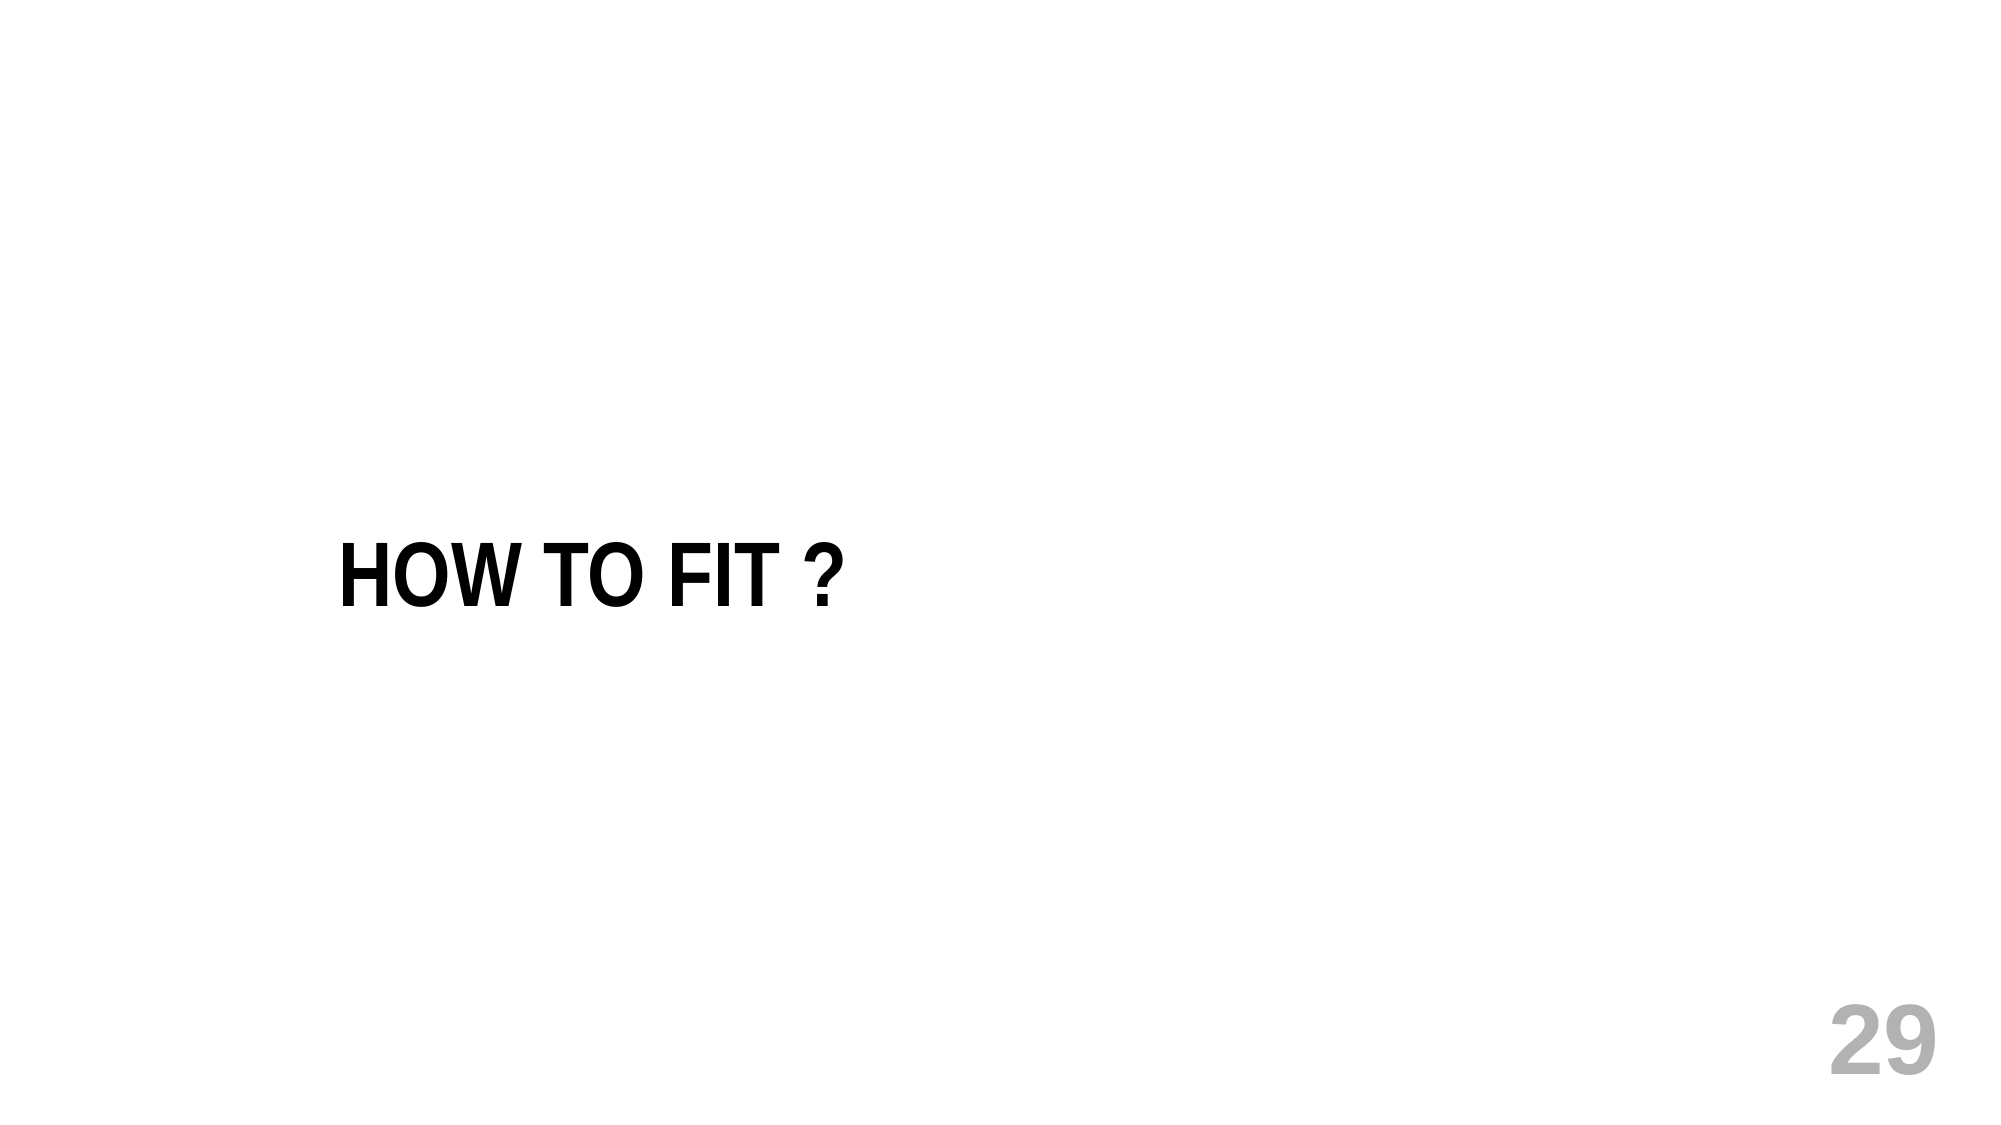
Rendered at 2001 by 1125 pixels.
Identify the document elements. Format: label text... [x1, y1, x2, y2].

title How To Fit ? [338, 527, 2001, 627]
slide_number 29 [1638, 987, 1946, 1083]
